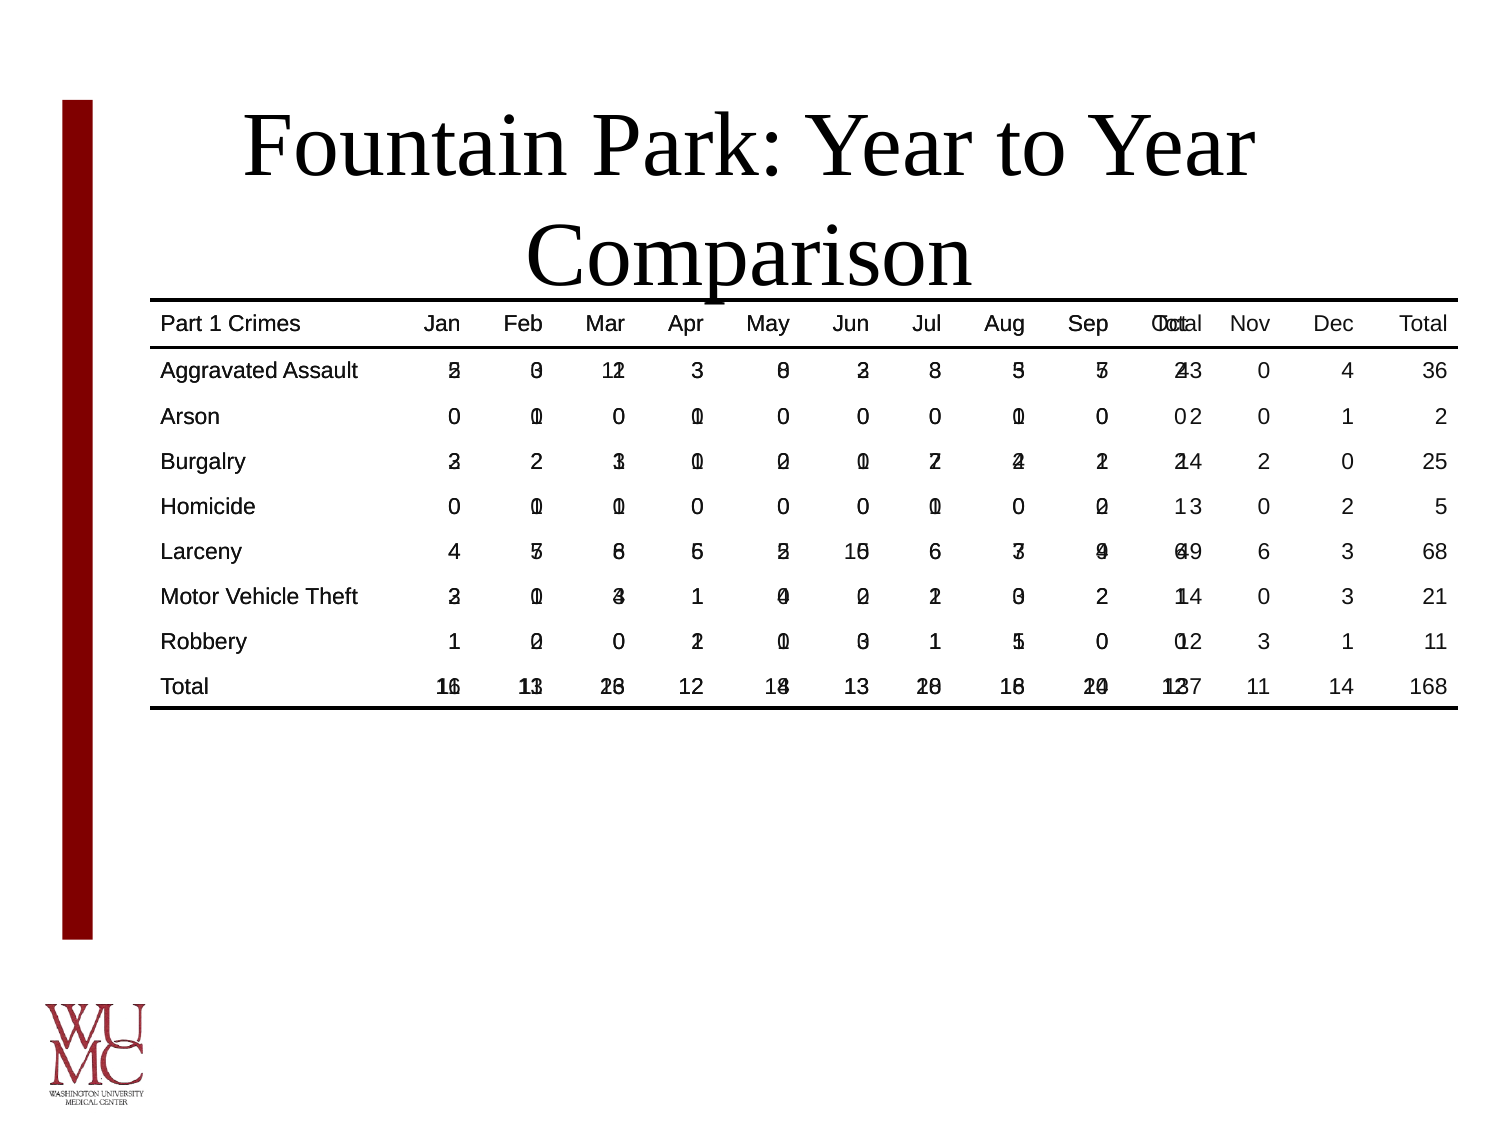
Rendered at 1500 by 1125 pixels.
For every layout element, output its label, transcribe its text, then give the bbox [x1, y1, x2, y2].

table_cell 9 [1035, 528, 1119, 575]
table_cell 5 [952, 618, 1035, 665]
table_header Jan [391, 302, 471, 346]
table_cell 4 [1281, 349, 1364, 395]
table_cell 1 [636, 395, 714, 438]
table_cell 4 [714, 665, 800, 706]
table_cell 0 [714, 618, 800, 665]
table_cell 5 [636, 528, 714, 575]
table_cell 0 [800, 485, 880, 528]
table_cell 2 [471, 438, 553, 485]
table_cell 20 [880, 665, 952, 706]
table_cell 0 [714, 349, 800, 395]
table_cell 1 [471, 485, 553, 528]
table_cell 0 [553, 618, 636, 665]
table_cell 20 [1035, 665, 1119, 706]
table_cell 0 [714, 575, 800, 618]
table_cell 0 [636, 438, 714, 485]
table_cell 8 [880, 349, 952, 395]
table_cell 0 [1281, 438, 1364, 485]
table_cell Total [150, 665, 391, 706]
table_cell 0 [1213, 485, 1281, 528]
table_cell 0 [1035, 618, 1119, 665]
table_cell 2 [800, 575, 880, 618]
table_cell 2 [1119, 395, 1213, 438]
table_cell 1 [553, 438, 636, 485]
table_cell 0 [1035, 485, 1119, 528]
table_cell 25 [1364, 438, 1458, 485]
table_cell 0 [952, 485, 1035, 528]
table_cell 0 [880, 395, 952, 438]
table_cell 3 [800, 618, 880, 665]
table_cell 5 [391, 349, 471, 395]
table_cell Burgalry [150, 438, 391, 485]
table_cell 0 [1213, 349, 1281, 395]
table_cell 5 [471, 528, 553, 575]
table_header Total [1119, 302, 1213, 346]
table_cell 0 [471, 618, 553, 665]
table_cell 5 [800, 528, 880, 575]
table_cell 18 [952, 665, 1035, 706]
table_header Dec [1281, 302, 1364, 346]
table_cell 3 [471, 349, 553, 395]
table_cell 0 [800, 395, 880, 438]
table_header Apr [636, 302, 714, 346]
table_cell 2 [1281, 485, 1364, 528]
table_cell 0 [471, 575, 553, 618]
table_cell 1 [636, 575, 714, 618]
table_cell 68 [1364, 528, 1458, 575]
table_header Nov [1213, 302, 1281, 346]
table_cell 7 [952, 528, 1035, 575]
table_cell 12 [1119, 618, 1213, 665]
table_header Aug [952, 302, 1035, 346]
table_cell 1 [1281, 618, 1364, 665]
table_cell 3 [1281, 528, 1364, 575]
table_cell 6 [880, 528, 952, 575]
table_cell 1 [880, 618, 952, 665]
table_cell 2 [1364, 395, 1458, 438]
table_cell 3 [800, 349, 880, 395]
table_header Part 1 Crimes [150, 302, 391, 346]
table_cell 4 [391, 528, 471, 575]
table_cell 11 [553, 349, 636, 395]
table_cell 3 [1119, 485, 1213, 528]
table_header Jul [880, 302, 952, 346]
table_cell 2 [880, 438, 952, 485]
table_cell 0 [1213, 395, 1281, 438]
table_header May [714, 302, 800, 346]
picture [41, 996, 156, 1113]
table_header Feb [471, 302, 553, 346]
title Fountain Park: Year to Year Comparison [112, 99, 1388, 288]
table_cell 4 [553, 575, 636, 618]
table_cell 5 [1364, 485, 1458, 528]
table_cell 0 [952, 575, 1035, 618]
table_cell 168 [1364, 665, 1458, 706]
table_cell 3 [1213, 618, 1281, 665]
table_cell 3 [391, 438, 471, 485]
table_header Sep [1035, 302, 1119, 346]
table_cell 14 [1119, 438, 1213, 485]
table_cell 7 [1035, 349, 1119, 395]
table_cell 0 [1213, 575, 1281, 618]
table_cell 6 [1213, 528, 1281, 575]
table_cell Aggravated Assault [150, 349, 391, 395]
table_cell Homicide [150, 485, 391, 528]
table_cell 0 [800, 438, 880, 485]
table_cell Robbery [150, 618, 391, 665]
table_cell 2 [1035, 575, 1119, 618]
table_cell 49 [1119, 528, 1213, 575]
table_cell 1 [952, 395, 1035, 438]
table_cell 14 [1119, 575, 1213, 618]
table_cell Motor Vehicle Theft [150, 575, 391, 618]
table_cell 0 [391, 485, 471, 528]
table_cell 0 [553, 395, 636, 438]
table_cell 3 [391, 575, 471, 618]
table_cell 2 [636, 618, 714, 665]
table_header Mar [553, 302, 636, 346]
table_cell 11 [471, 665, 553, 706]
table_cell Arson [150, 395, 391, 438]
table_cell 2 [1035, 438, 1119, 485]
table_header Total [1364, 302, 1458, 346]
table_cell 16 [391, 665, 471, 706]
table_cell 36 [1364, 349, 1458, 395]
table_cell 2 [714, 438, 800, 485]
table_cell 12 [636, 665, 714, 706]
table_cell 43 [1119, 349, 1213, 395]
table_cell 21 [1364, 575, 1458, 618]
table_header Jun [800, 302, 880, 346]
table_cell 2 [1213, 438, 1281, 485]
table_cell 6 [553, 528, 636, 575]
table_cell 1 [391, 618, 471, 665]
table_cell 3 [636, 349, 714, 395]
table_cell 0 [714, 485, 800, 528]
table_cell 3 [1281, 575, 1364, 618]
table_cell 137 [1119, 665, 1213, 706]
table_cell 0 [1035, 395, 1119, 438]
table_cell 1 [553, 485, 636, 528]
table_cell 2 [880, 575, 952, 618]
table_cell 11 [1364, 618, 1458, 665]
table_cell 13 [800, 665, 880, 706]
table_cell 0 [471, 395, 553, 438]
table_cell 2 [952, 438, 1035, 485]
table_cell 14 [1281, 665, 1364, 706]
table_cell 0 [714, 395, 800, 438]
table_cell 0 [391, 395, 471, 438]
table_cell 2 [714, 528, 800, 575]
table_cell 3 [952, 349, 1035, 395]
table_cell Larceny [150, 528, 391, 575]
table_cell 0 [636, 485, 714, 528]
table_cell 1 [1281, 395, 1364, 438]
table_cell 1 [880, 485, 952, 528]
table_cell 23 [553, 665, 636, 706]
table_cell 11 [1213, 665, 1281, 706]
